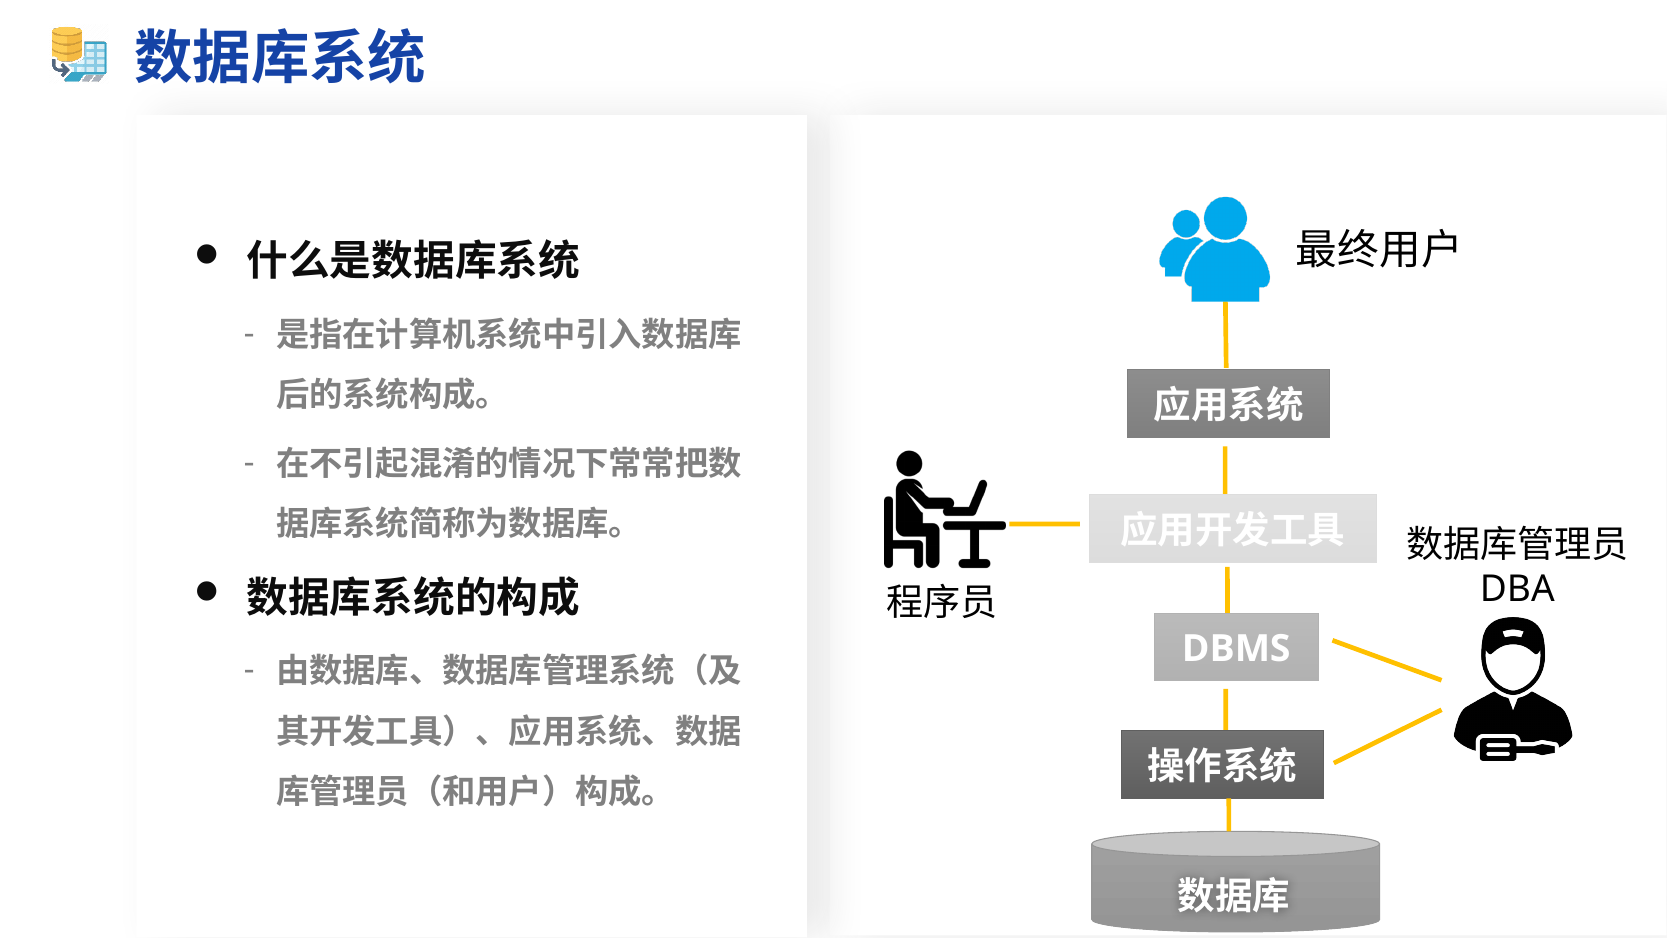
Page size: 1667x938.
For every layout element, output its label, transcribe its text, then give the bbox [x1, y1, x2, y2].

picture [884, 448, 1006, 570]
text_box [829, 114, 1667, 938]
list 什么是数据库系统 是指在计算机系统中引入数据库后的系统构成。 在不引起混淆的情况下常常把数据库系统简称为数据库。 数据库系统的构成 由数据库、数据库管理系统（及其开发工具）、应用系统、数据库管理员（和用户）构成。 [179, 215, 773, 818]
text_box [135, 147, 808, 938]
picture [1441, 617, 1585, 761]
picture [49, 24, 109, 84]
picture [1158, 193, 1271, 307]
title 数据库系统 [118, 0, 1617, 147]
